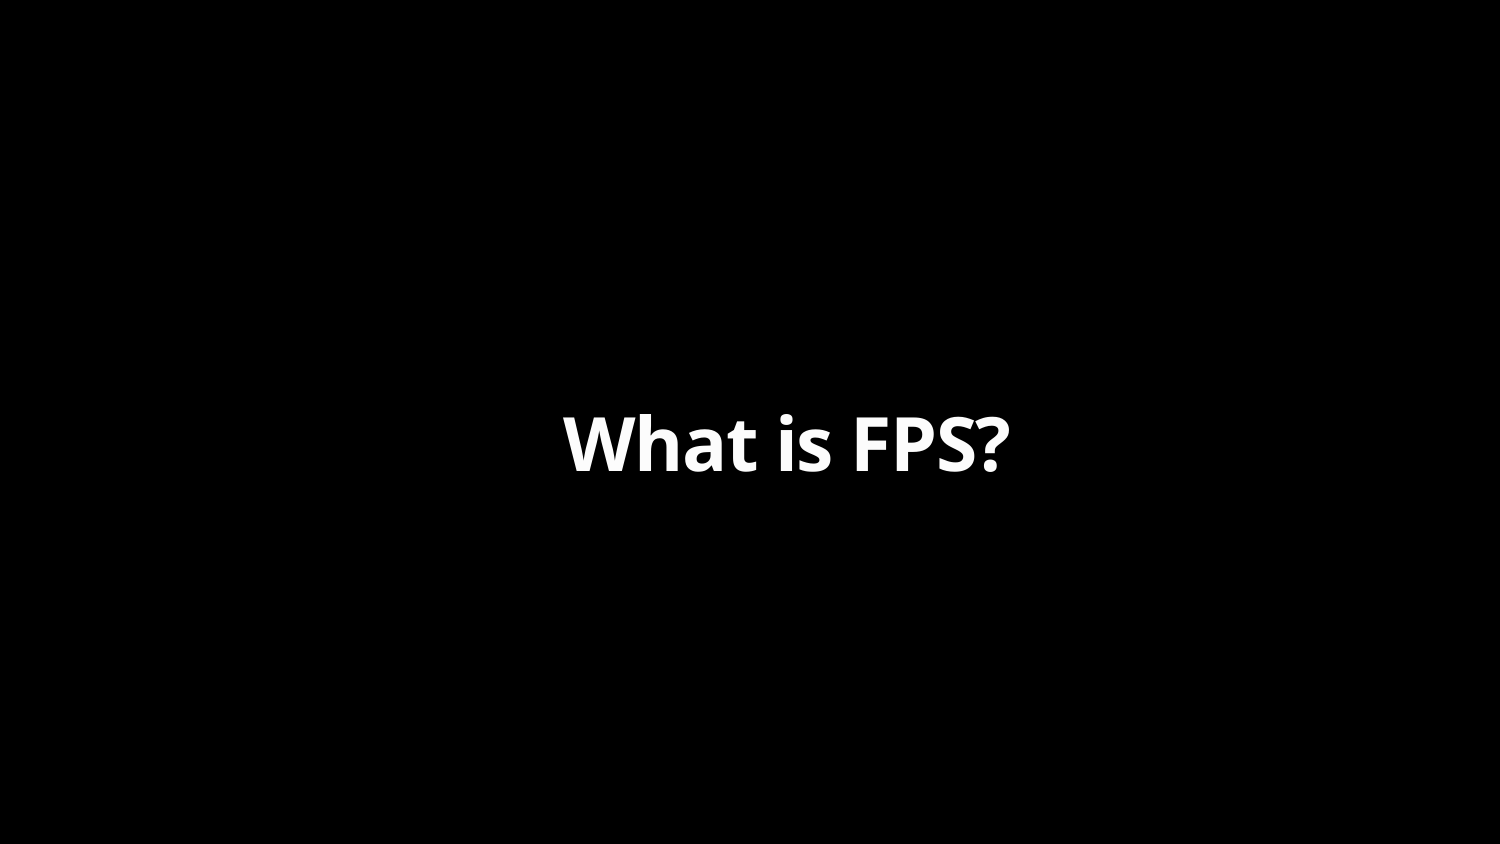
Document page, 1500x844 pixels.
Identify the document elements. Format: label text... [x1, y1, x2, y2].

text_box What is FPS? [240, 396, 1335, 487]
